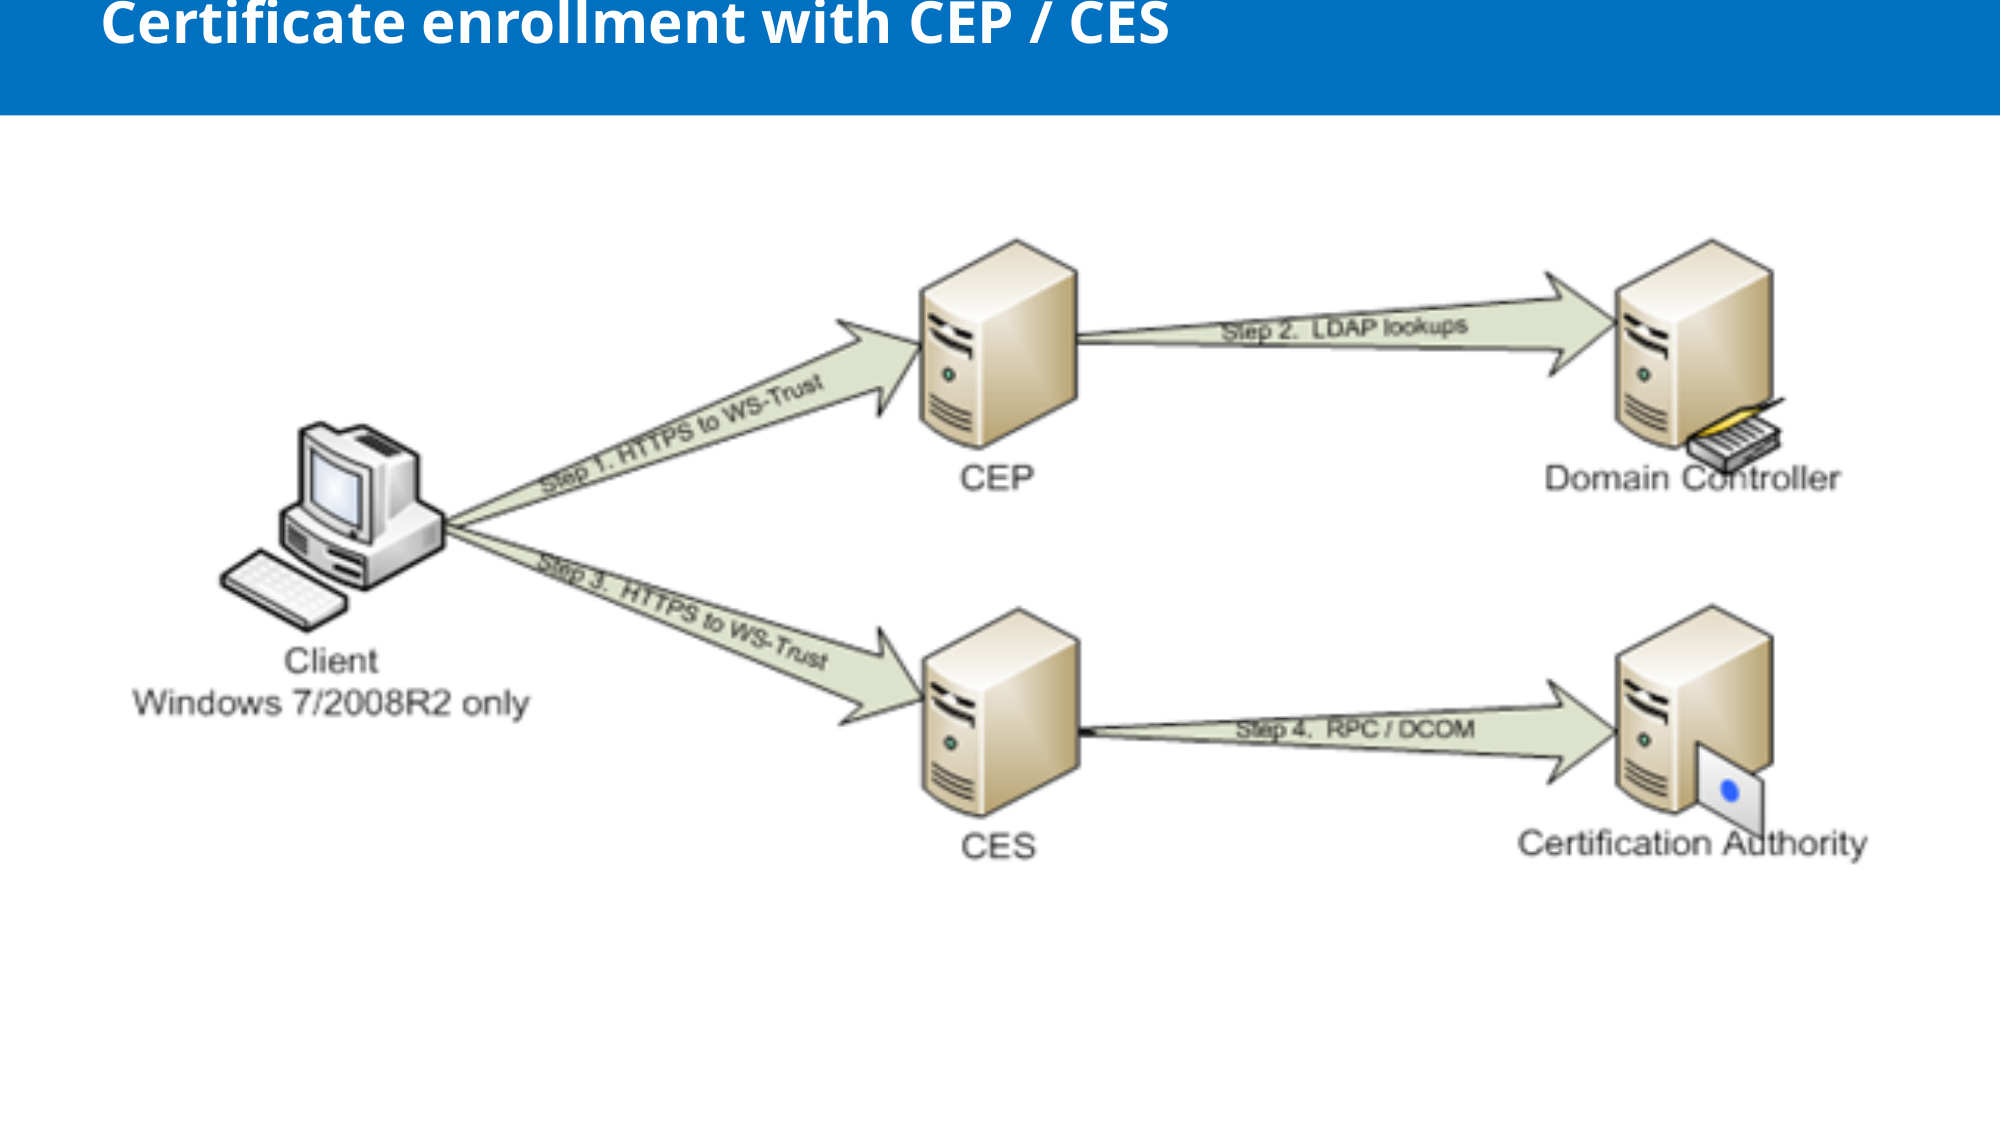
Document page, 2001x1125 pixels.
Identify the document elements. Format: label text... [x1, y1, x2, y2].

title Certificate enrollment with CEP / CES [100, 0, 1802, 122]
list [102, 226, 1931, 891]
